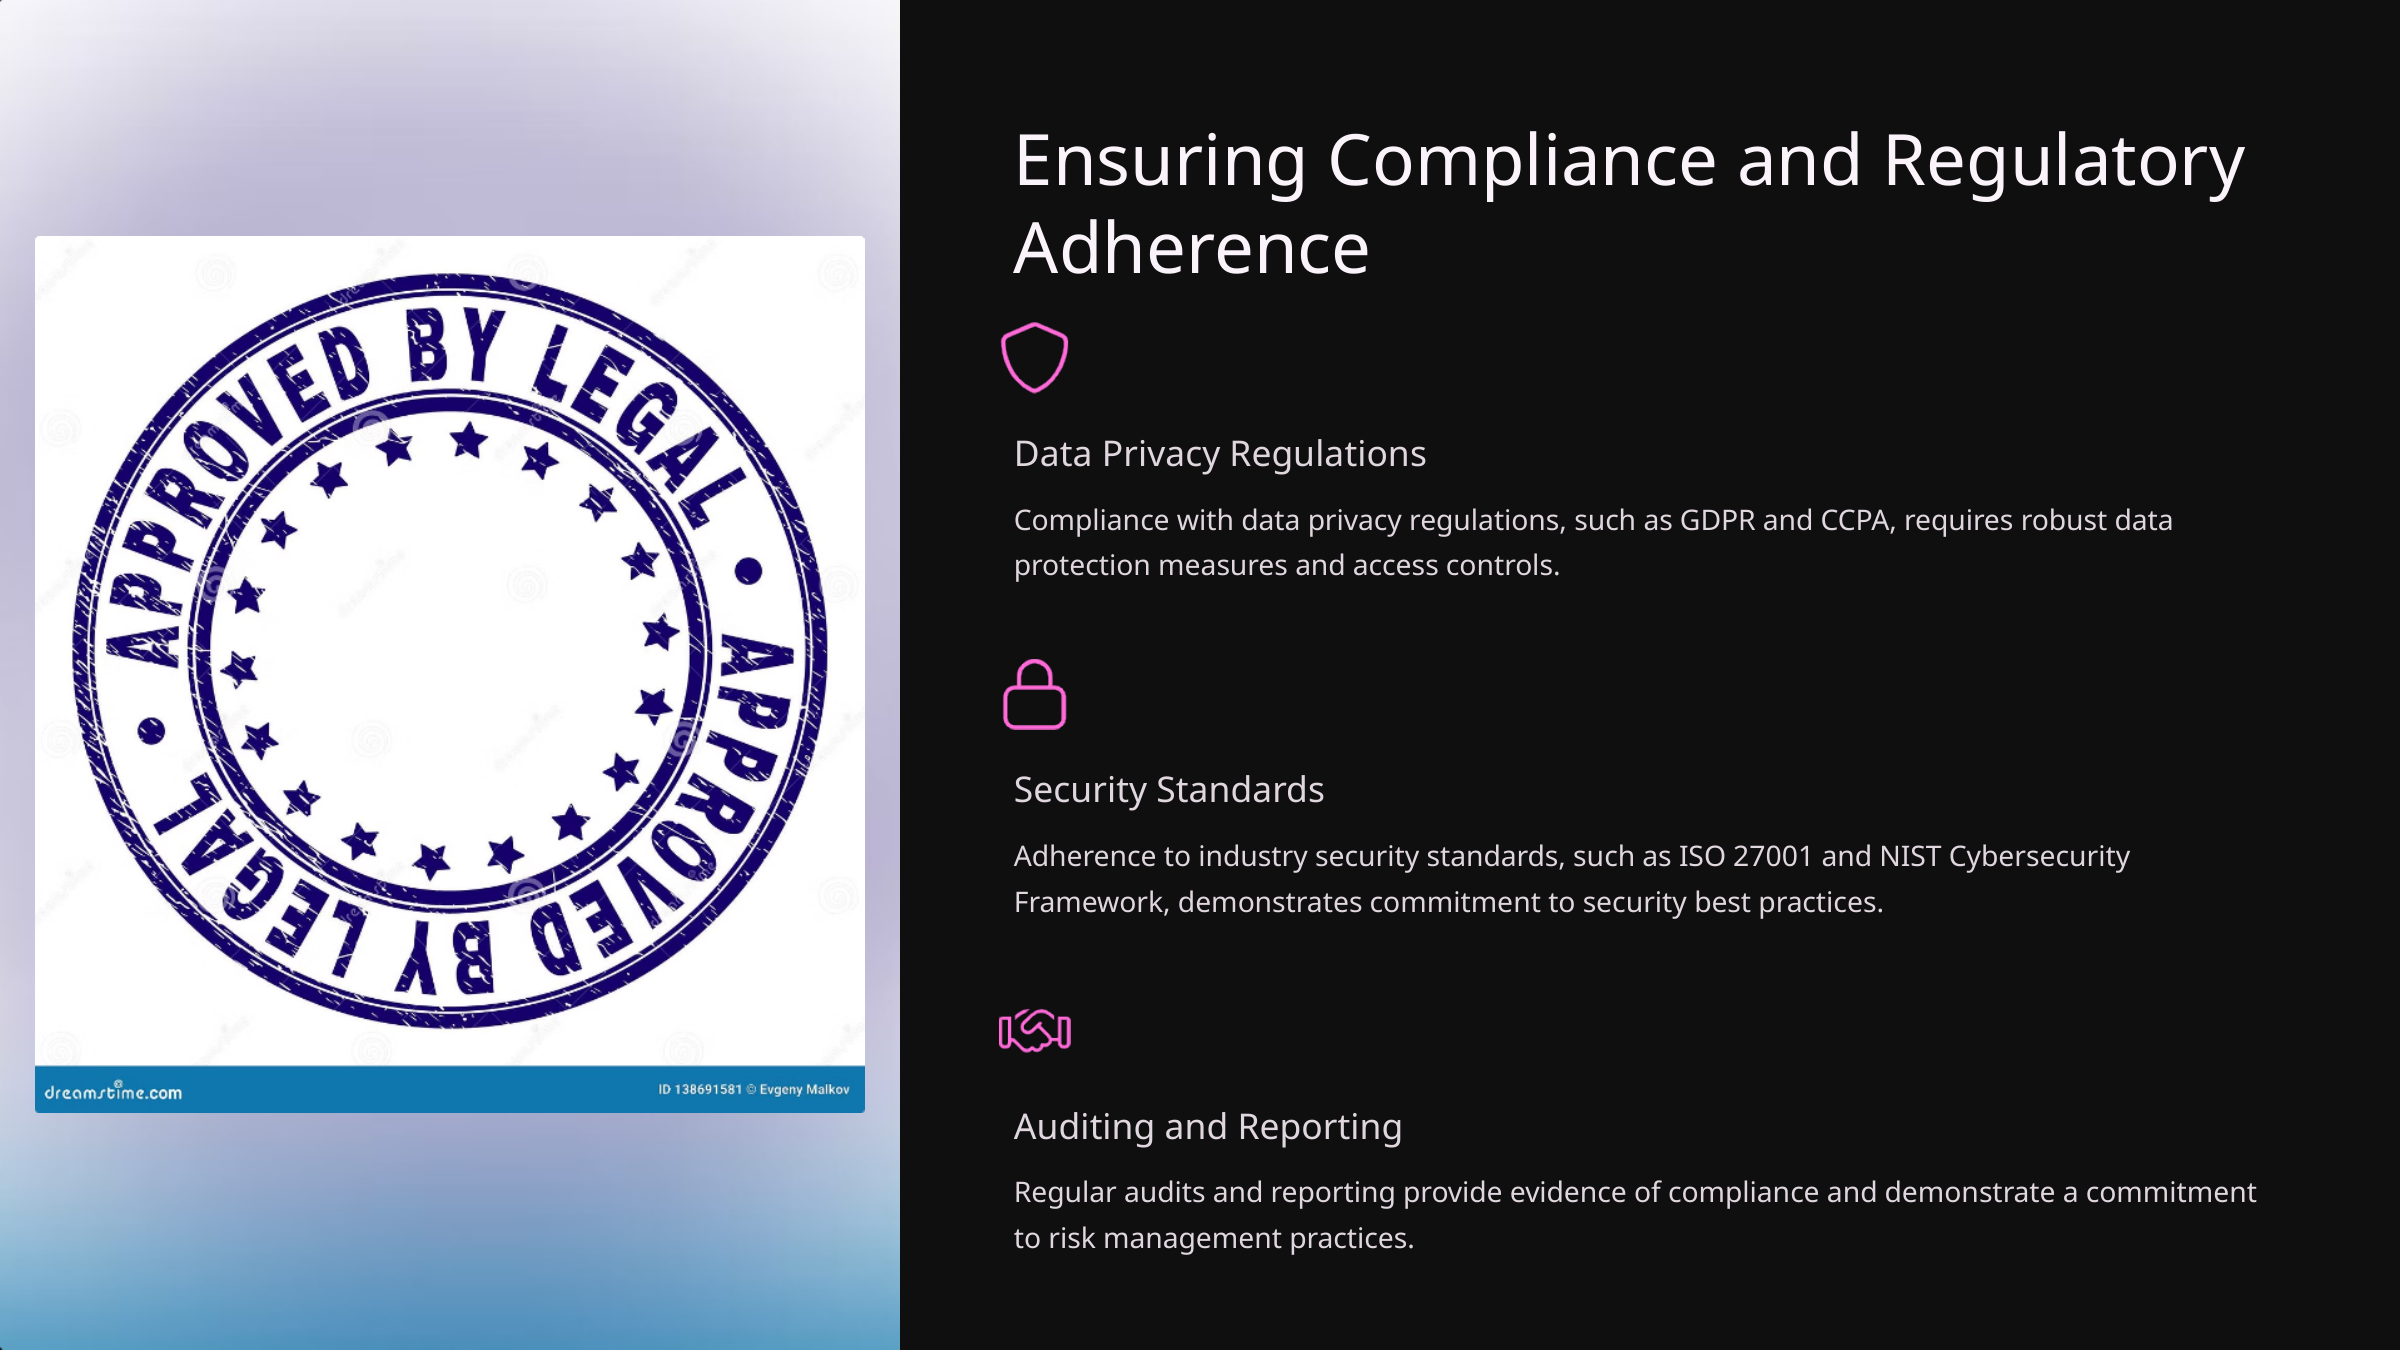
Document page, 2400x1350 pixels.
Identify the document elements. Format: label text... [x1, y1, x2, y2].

picture [0, 0, 900, 1350]
text_box Security Standards [999, 758, 1382, 803]
text_box Data Privacy Regulations [999, 422, 1510, 467]
picture [999, 322, 1071, 394]
picture [999, 995, 1071, 1067]
picture [999, 659, 1071, 731]
text_box Ensuring Compliance and Regulatory Adherence [999, 103, 2301, 281]
text_box Regular audits and reporting provide evidence of compliance and demonstrate a commitment to risk management practices. [999, 1155, 2301, 1247]
text_box Compliance with data privacy regulations, such as GDPR and CCPA, requires robust data protection measures and access controls. [999, 483, 2301, 575]
text_box [900, 0, 2400, 1350]
text_box Auditing and Reporting [999, 1094, 1467, 1139]
text_box Adherence to industry security standards, such as ISO 27001 and NIST Cybersecurity Framework, demonstrates commitment to security best practices. [999, 819, 2301, 911]
